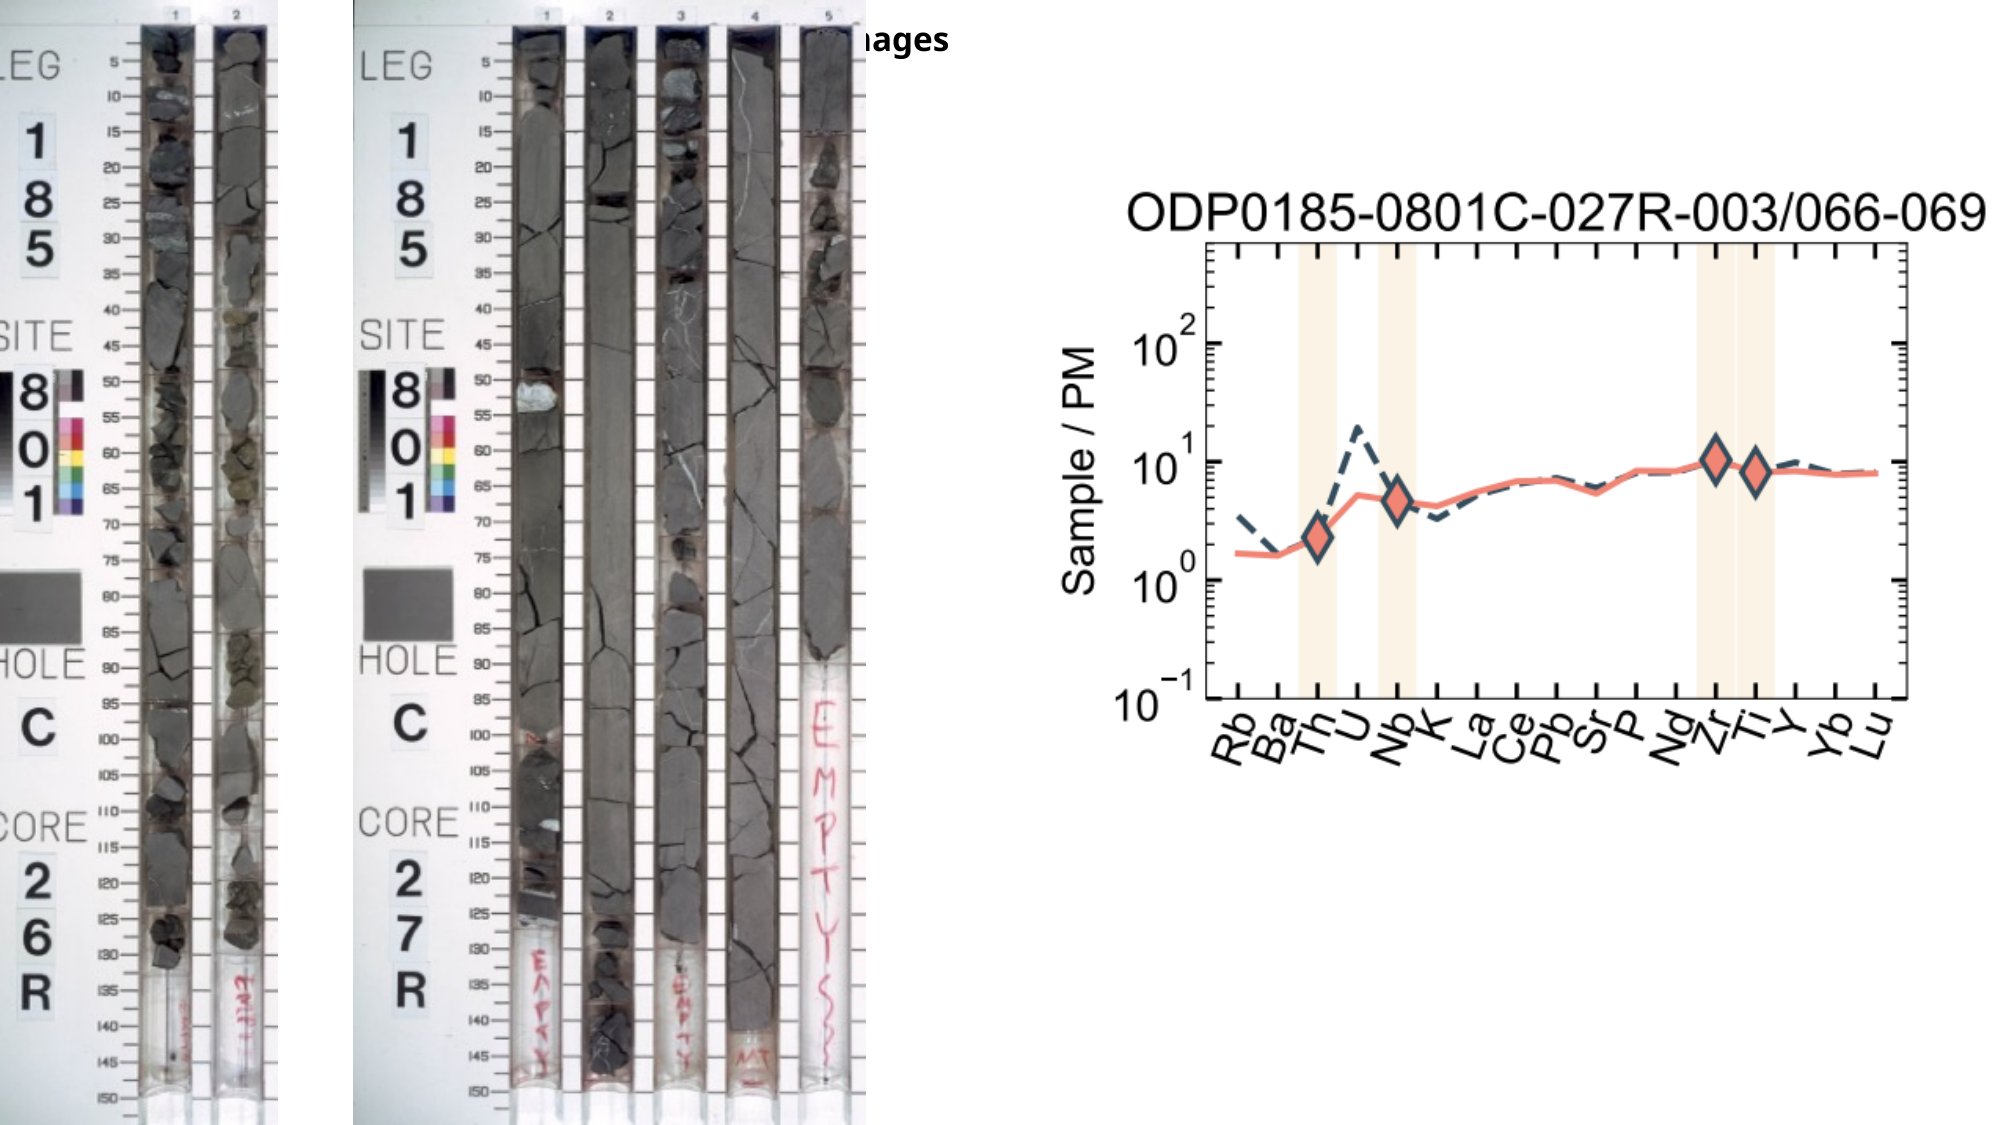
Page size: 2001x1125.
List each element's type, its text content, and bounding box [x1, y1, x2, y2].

text_box Figure 7：Core images [866, 10, 2000, 66]
picture [1047, 178, 2000, 785]
picture [0, 0, 278, 1125]
picture [353, 0, 866, 1125]
